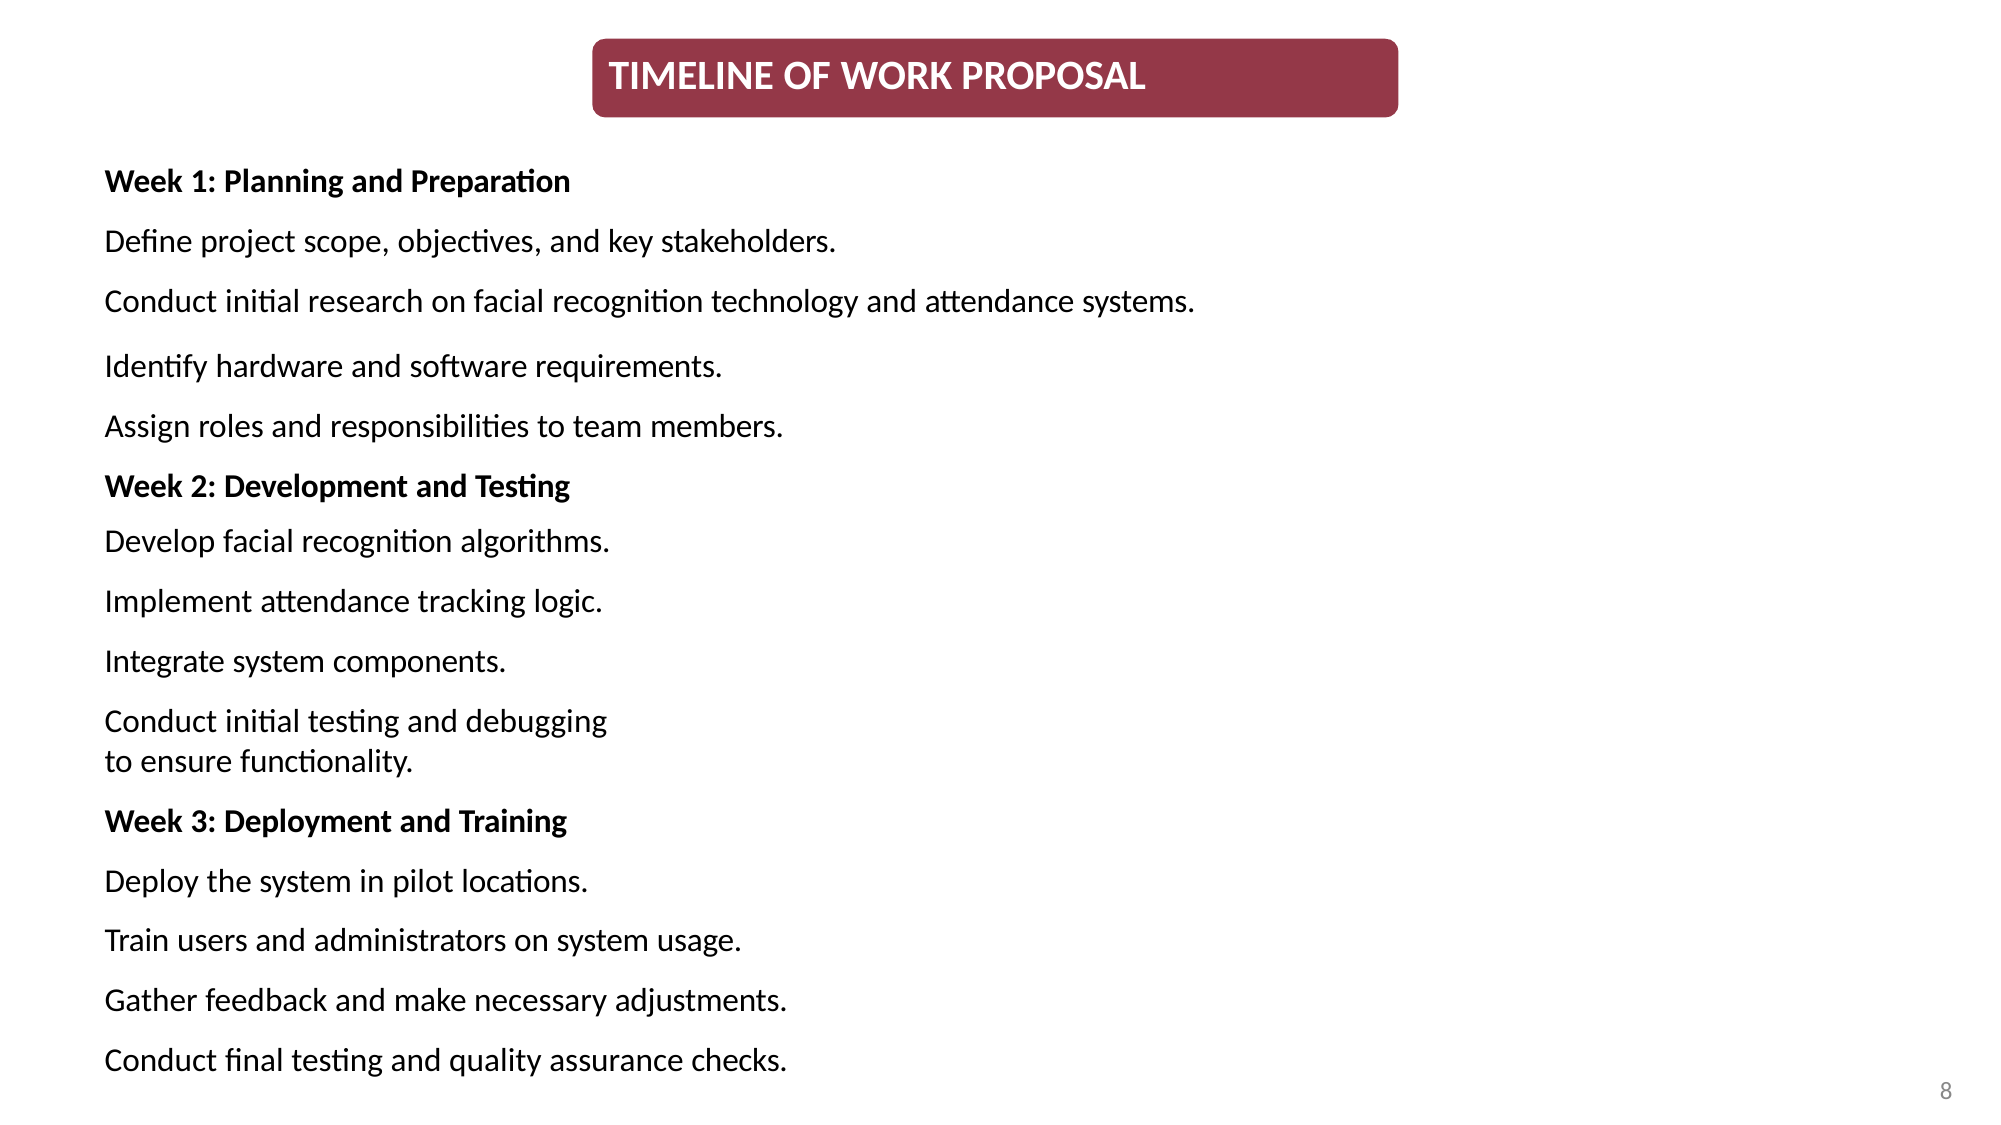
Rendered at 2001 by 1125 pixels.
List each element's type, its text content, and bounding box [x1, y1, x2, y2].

text_box [592, 38, 1399, 118]
slide_number 7 [1920, 1078, 1961, 1125]
text_box Week 1: Planning and Preparation Define project scope, objectives, and key stakeholders. Conduct initial research on facial recognition technology and attendance systems. Identify hardware and software requirements. Assign roles and responsibilities to team members. Week 2: Development and Testing Develop facial recognition algorithms. Implement attendance tracking logic. Integrate system components. Conduct initial testing and debugging to ensure functionality. Week 3: Deployment and Training Deploy the system in pilot locations. Train users and administrators on system usage. Gather feedback and make necessary adjustments. Conduct final testing and quality assurance checks. [102, 137, 1208, 1079]
title TIMELINE OF WORK PROPOSAL [606, 45, 1150, 236]
